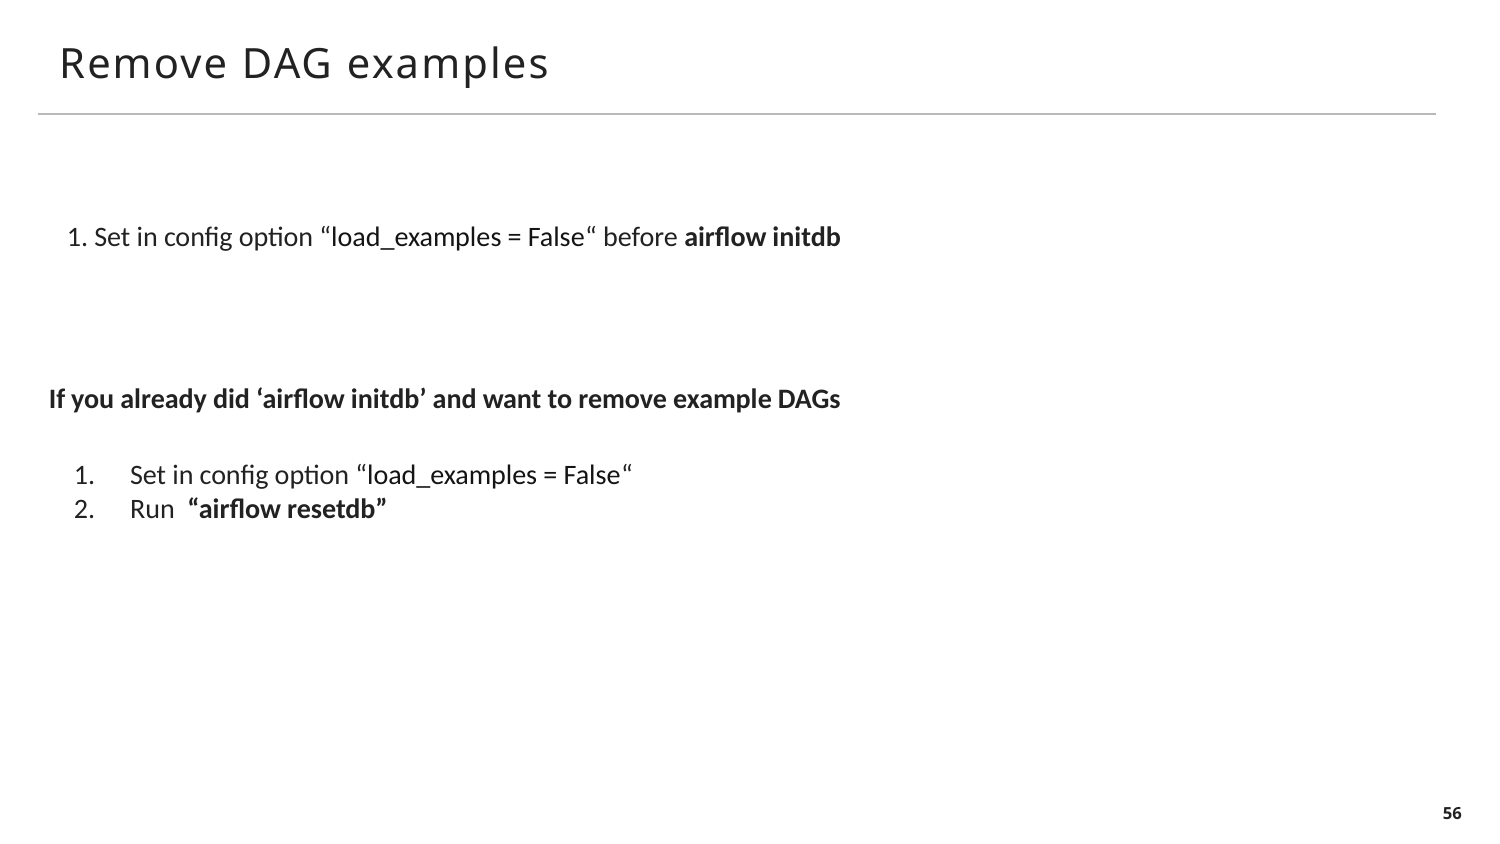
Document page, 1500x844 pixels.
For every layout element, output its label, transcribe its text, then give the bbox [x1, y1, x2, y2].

text_box 1. Set in config option “load_examples = False“ before airflow initdb [51, 185, 862, 286]
text_box If you already did ‘airflow initdb’ and want to remove example DAGs [33, 372, 857, 422]
text_box 56 [1236, 791, 1462, 844]
text_box Set in config option “load_examples = False“ Run “airflow resetdb” [58, 440, 869, 541]
title Remove DAG examples [59, 37, 1442, 87]
